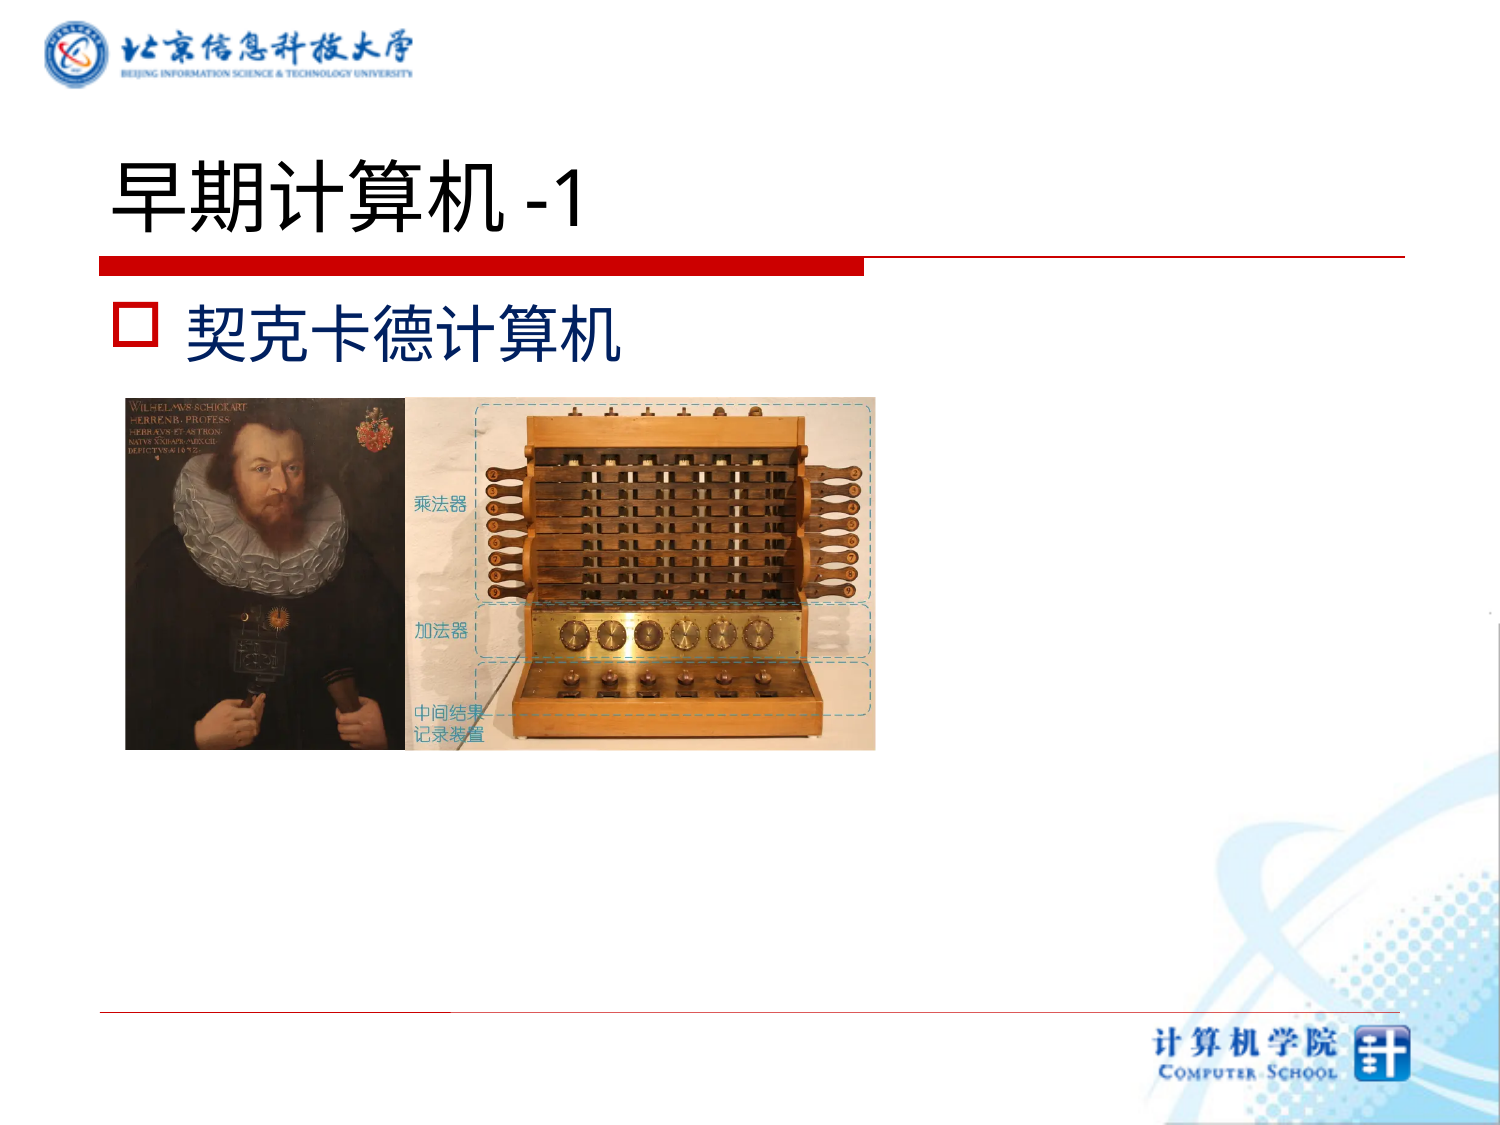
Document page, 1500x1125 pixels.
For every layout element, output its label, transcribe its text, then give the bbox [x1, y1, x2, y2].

list 契克卡德计算机 [92, 287, 1406, 988]
picture [0, 0, 1500, 1125]
title 早期计算机-1 [93, 49, 1407, 250]
